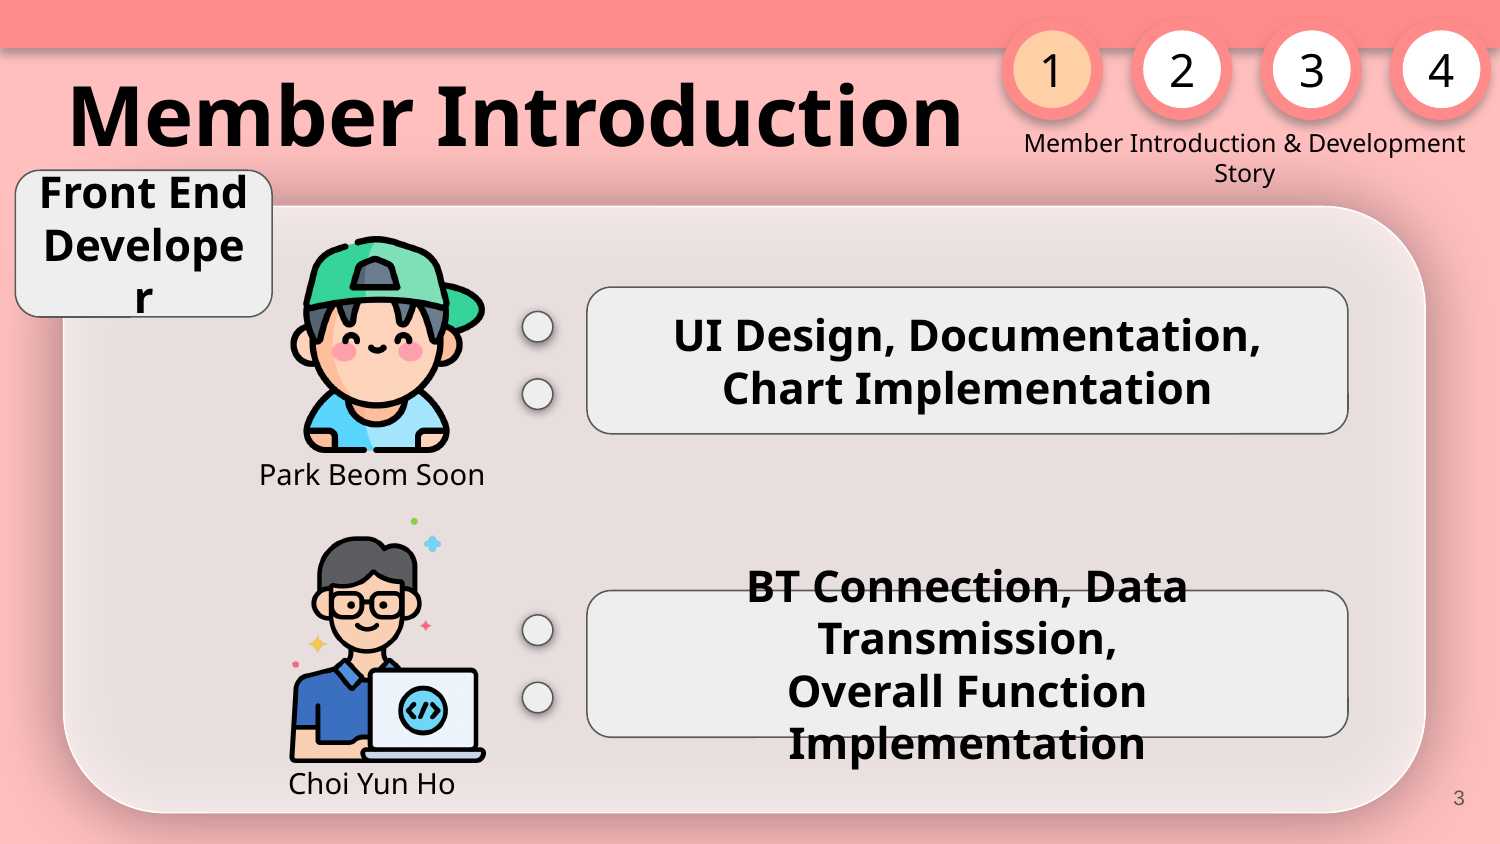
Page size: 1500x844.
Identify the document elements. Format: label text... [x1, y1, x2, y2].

text_box [63, 206, 1426, 813]
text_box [522, 614, 554, 714]
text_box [522, 311, 554, 410]
picture [265, 517, 510, 763]
slide_number ‹#› [1389, 764, 1480, 830]
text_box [0, 0, 1500, 121]
title Member Introduction [51, 128, 988, 142]
text_box BT Connection, Data Transmission, Overall Function Implementation [586, 590, 1348, 738]
text_box Choi Yun Ho [234, 749, 510, 815]
picture [279, 236, 496, 453]
text_box UI Design, Documentation, Chart Implementation [586, 287, 1348, 434]
text_box Front End Developer [15, 170, 273, 318]
text_box Park Beom Soon [234, 441, 510, 507]
text_box Member Introduction & Development Story [988, 127, 1500, 203]
